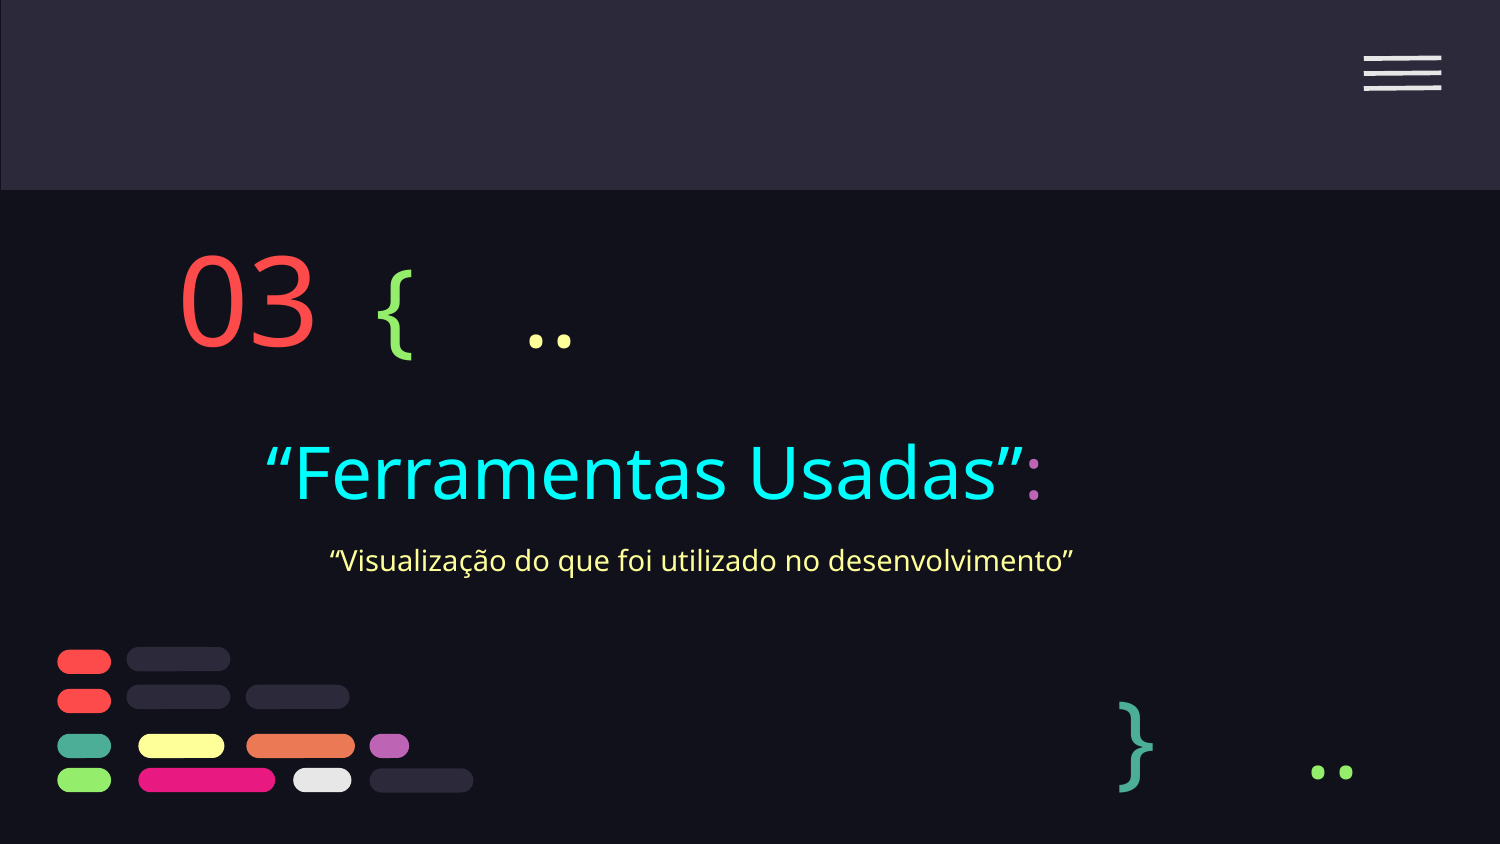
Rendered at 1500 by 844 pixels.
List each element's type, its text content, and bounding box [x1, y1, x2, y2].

text_box { [360, 225, 476, 368]
text_box .. [1215, 692, 1376, 782]
title 03 [162, 221, 434, 372]
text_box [57, 646, 474, 793]
text_box } [1101, 657, 1188, 782]
subtitle “Visualização do que foi utilizado no desenvolvimento” [314, 522, 1307, 569]
title “Ferramentas Usadas”: [251, 371, 1341, 569]
text_box .. [433, 260, 594, 351]
